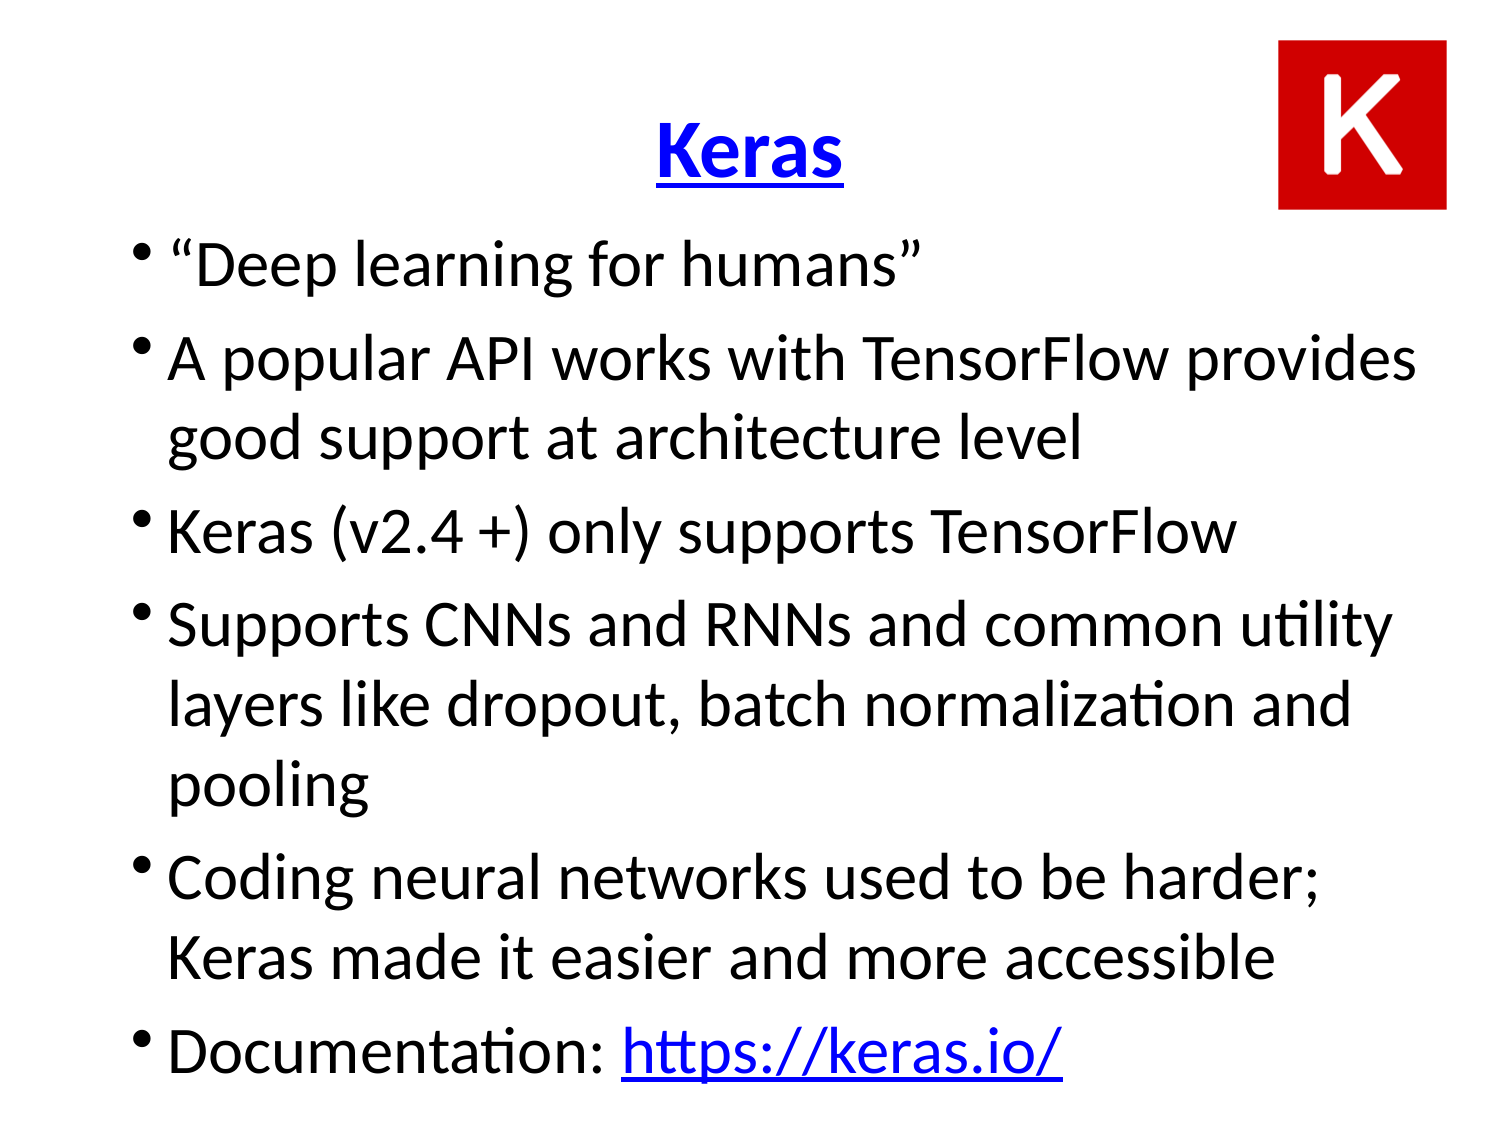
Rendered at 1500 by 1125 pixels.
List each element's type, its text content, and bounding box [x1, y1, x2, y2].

title Keras [112, 50, 1269, 238]
picture [1274, 37, 1451, 213]
list “Deep learning for humans” A popular API works with TensorFlow provides good support at architecture level Keras (v2.4 +) only supports TensorFlow Supports CNNs and RNNs and common utility layers like dropout, batch normalization and pooling Coding neural networks used to be harder; Keras made it easier and more accessible Documentation: https://keras.io/ [115, 212, 1488, 1050]
